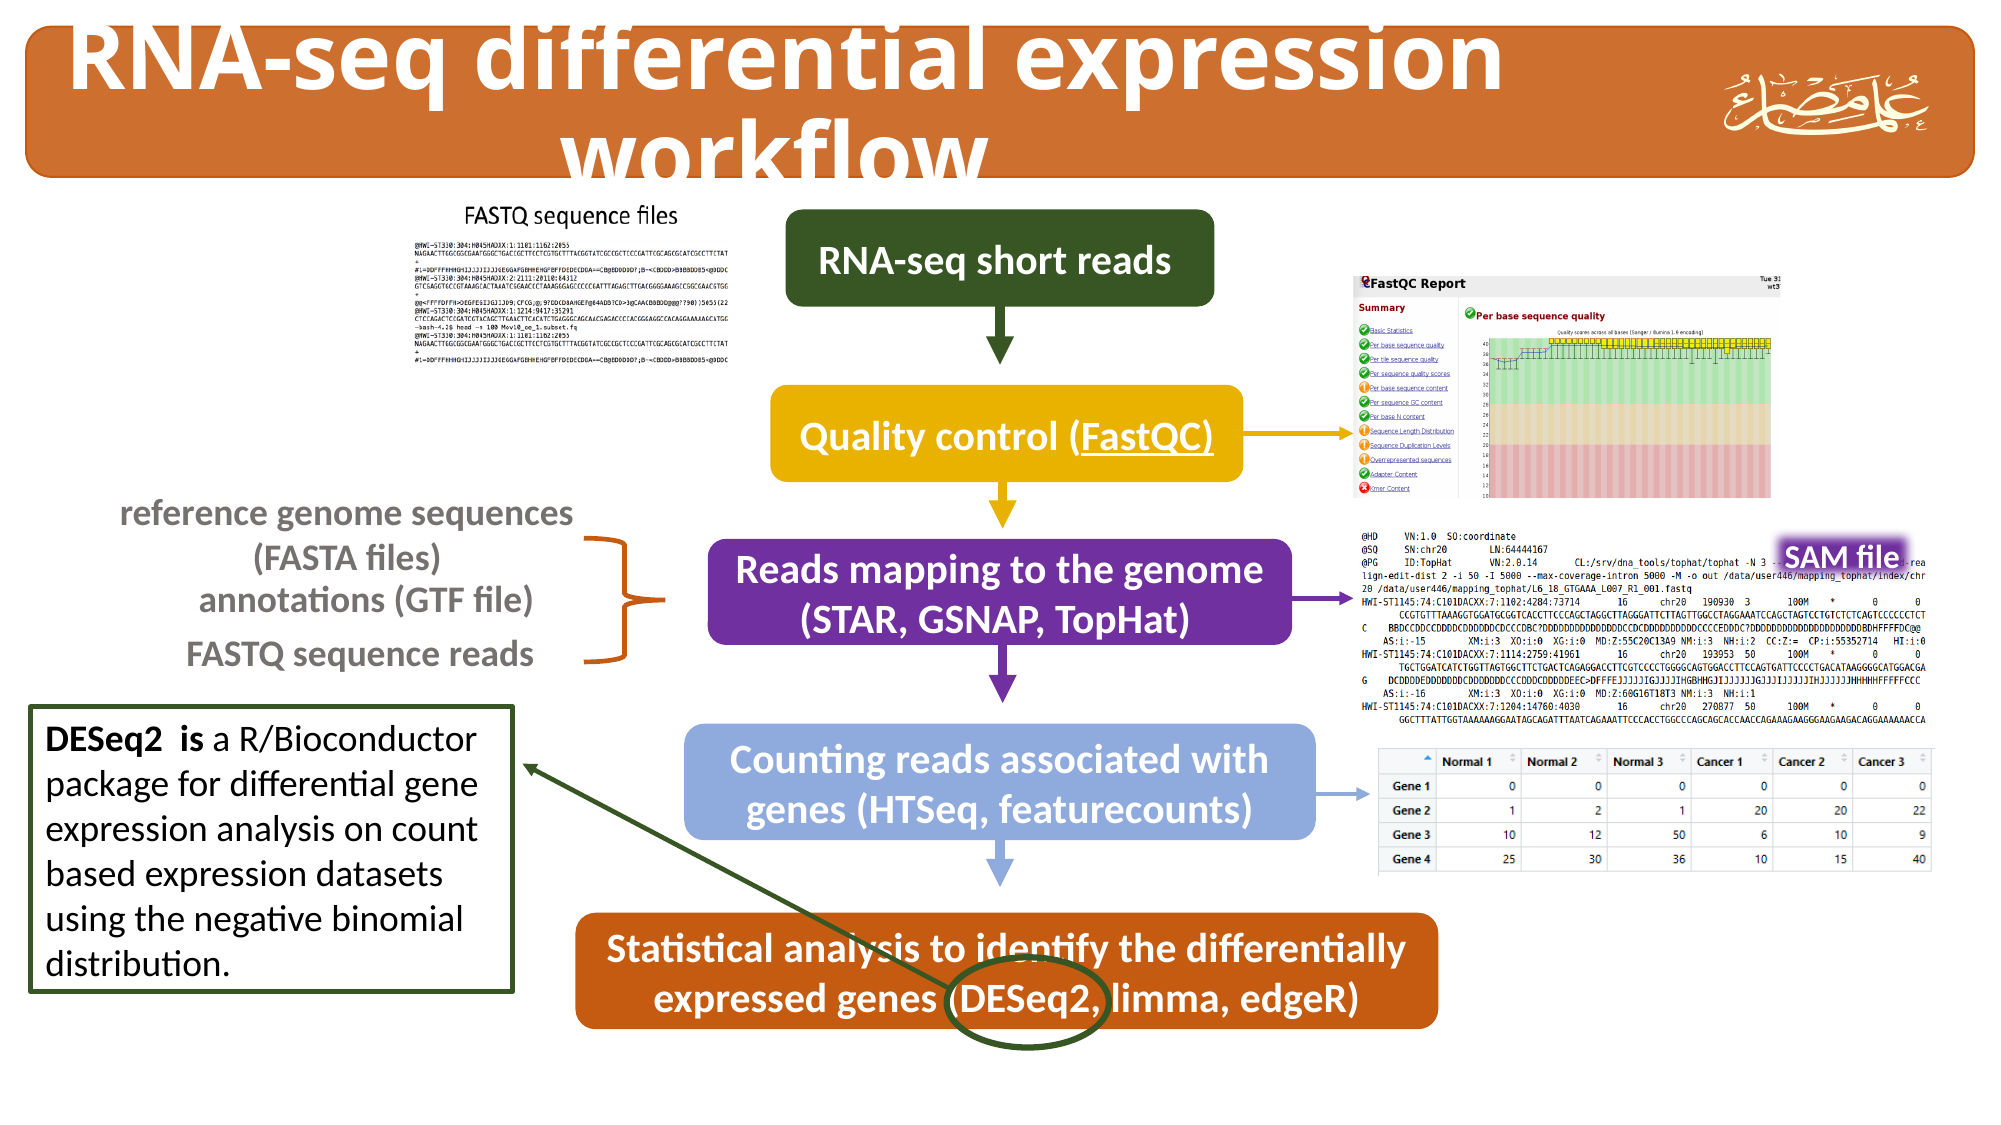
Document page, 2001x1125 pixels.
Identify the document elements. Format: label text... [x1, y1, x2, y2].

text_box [83, 480, 666, 683]
picture [1353, 276, 1781, 498]
text_box Statistical analysis to identify the differentially expressed genes (DESeq2, limma, edgeR) [1109, 912, 1439, 1030]
title RNA-seq differential expression workflow [0, 0, 1700, 219]
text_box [771, 385, 1243, 529]
text_box Reads mapping to the genome (STAR, GSNAP, TopHat) [707, 538, 1293, 645]
picture [1378, 748, 1935, 876]
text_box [522, 763, 1109, 1048]
text_box DESeq2 is a R/Bioconductor package for differential gene expression analysis on count based expression datasets using the negative binomial distribution. [30, 706, 513, 992]
picture [401, 197, 734, 365]
text_box [1700, 25, 1975, 178]
picture [1716, 70, 1934, 137]
text_box Counting reads associated with genes (HTSeq, featurecounts) [684, 723, 1316, 841]
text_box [1353, 527, 1935, 729]
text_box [786, 210, 1214, 365]
